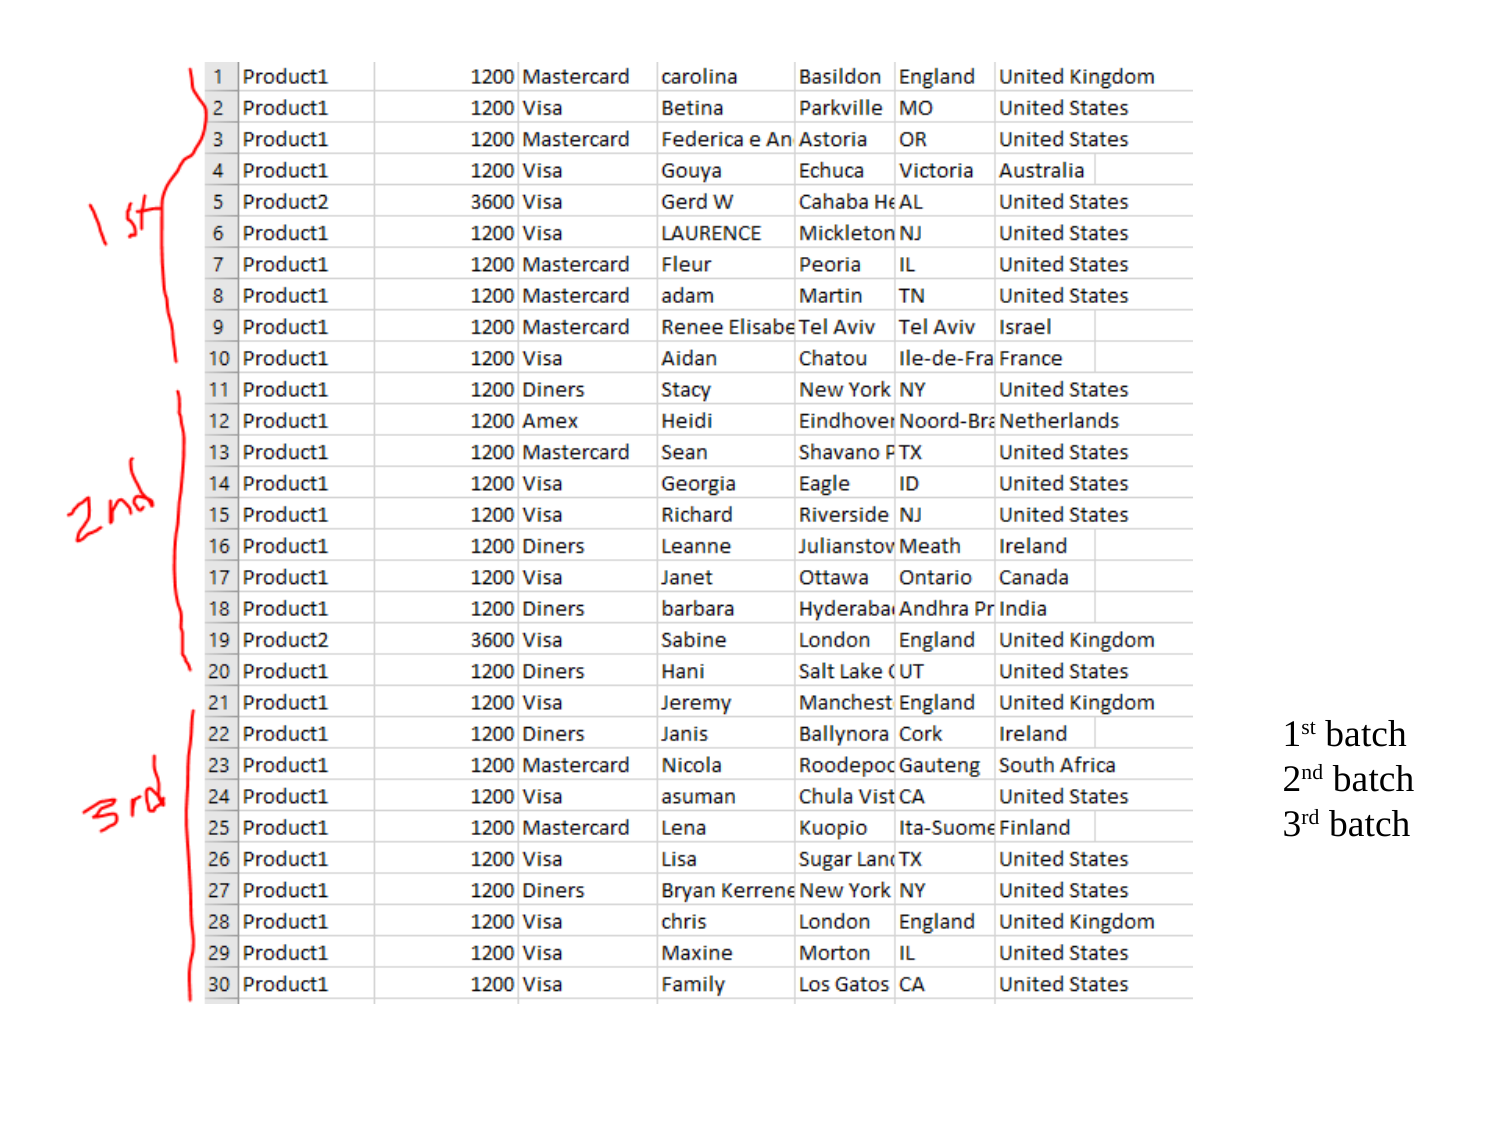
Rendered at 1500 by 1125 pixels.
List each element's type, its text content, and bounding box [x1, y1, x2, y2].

text_box 1st batch 2nd batch 3rd batch [1267, 701, 1450, 851]
picture [66, 62, 1194, 1004]
